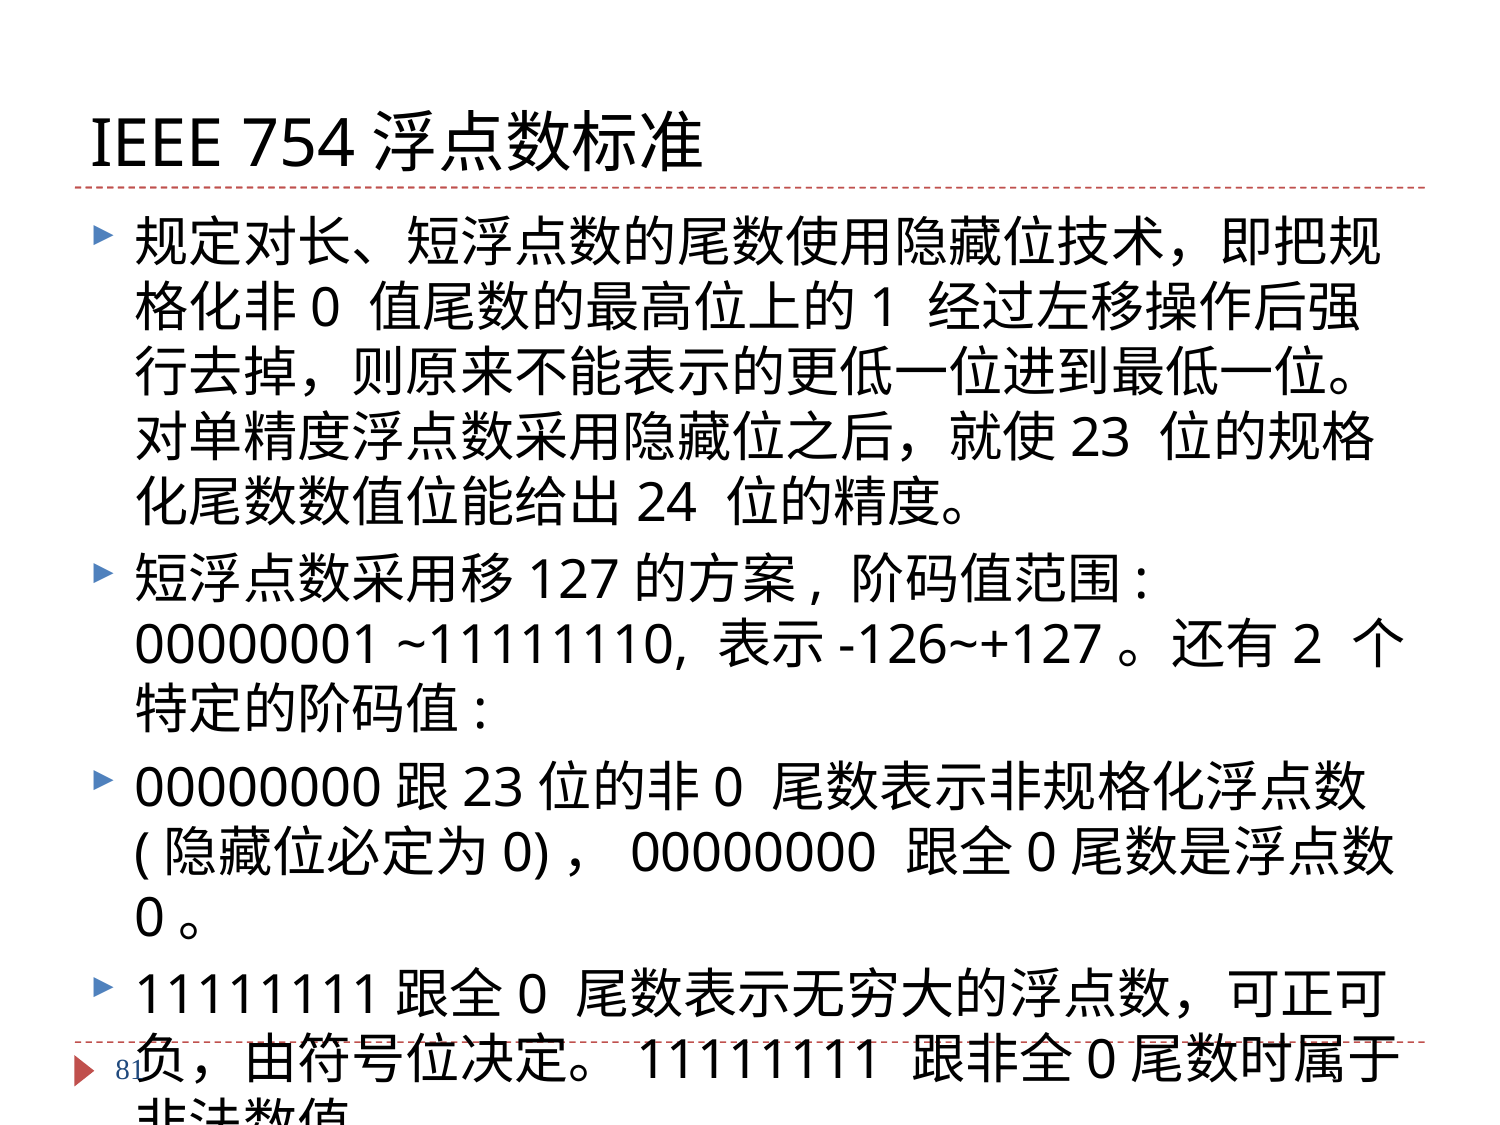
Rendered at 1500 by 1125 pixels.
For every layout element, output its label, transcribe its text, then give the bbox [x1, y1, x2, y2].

list 规定对长、短浮点数的尾数使用隐藏位技术，即把规格化非0 值尾数的最高位上的1 经过左移操作后强行去掉，则原来不能表示的更低一位进到最低一位。对单精度浮点数采用隐藏位之后，就使23 位的规格化尾数数值位能给出24 位的精度。 短浮点数采用移127的方案, 阶码值范围: 00000001 ~11111110, 表示-126~+127。还有2 个特定的阶码值: 00000000跟23位的非0 尾数表示非规格化浮点数(隐藏位必定为0)，00000000 跟全0尾数是浮点数0。 11111111跟全0 尾数表示无穷大的浮点数，可正可负，由符号位决定。11111111 跟非全0尾数时属于非法数值。 [75, 200, 1425, 1006]
slide_number 81 [100, 1042, 426, 1103]
title IEEE 754浮点数标准 [75, 24, 1425, 188]
